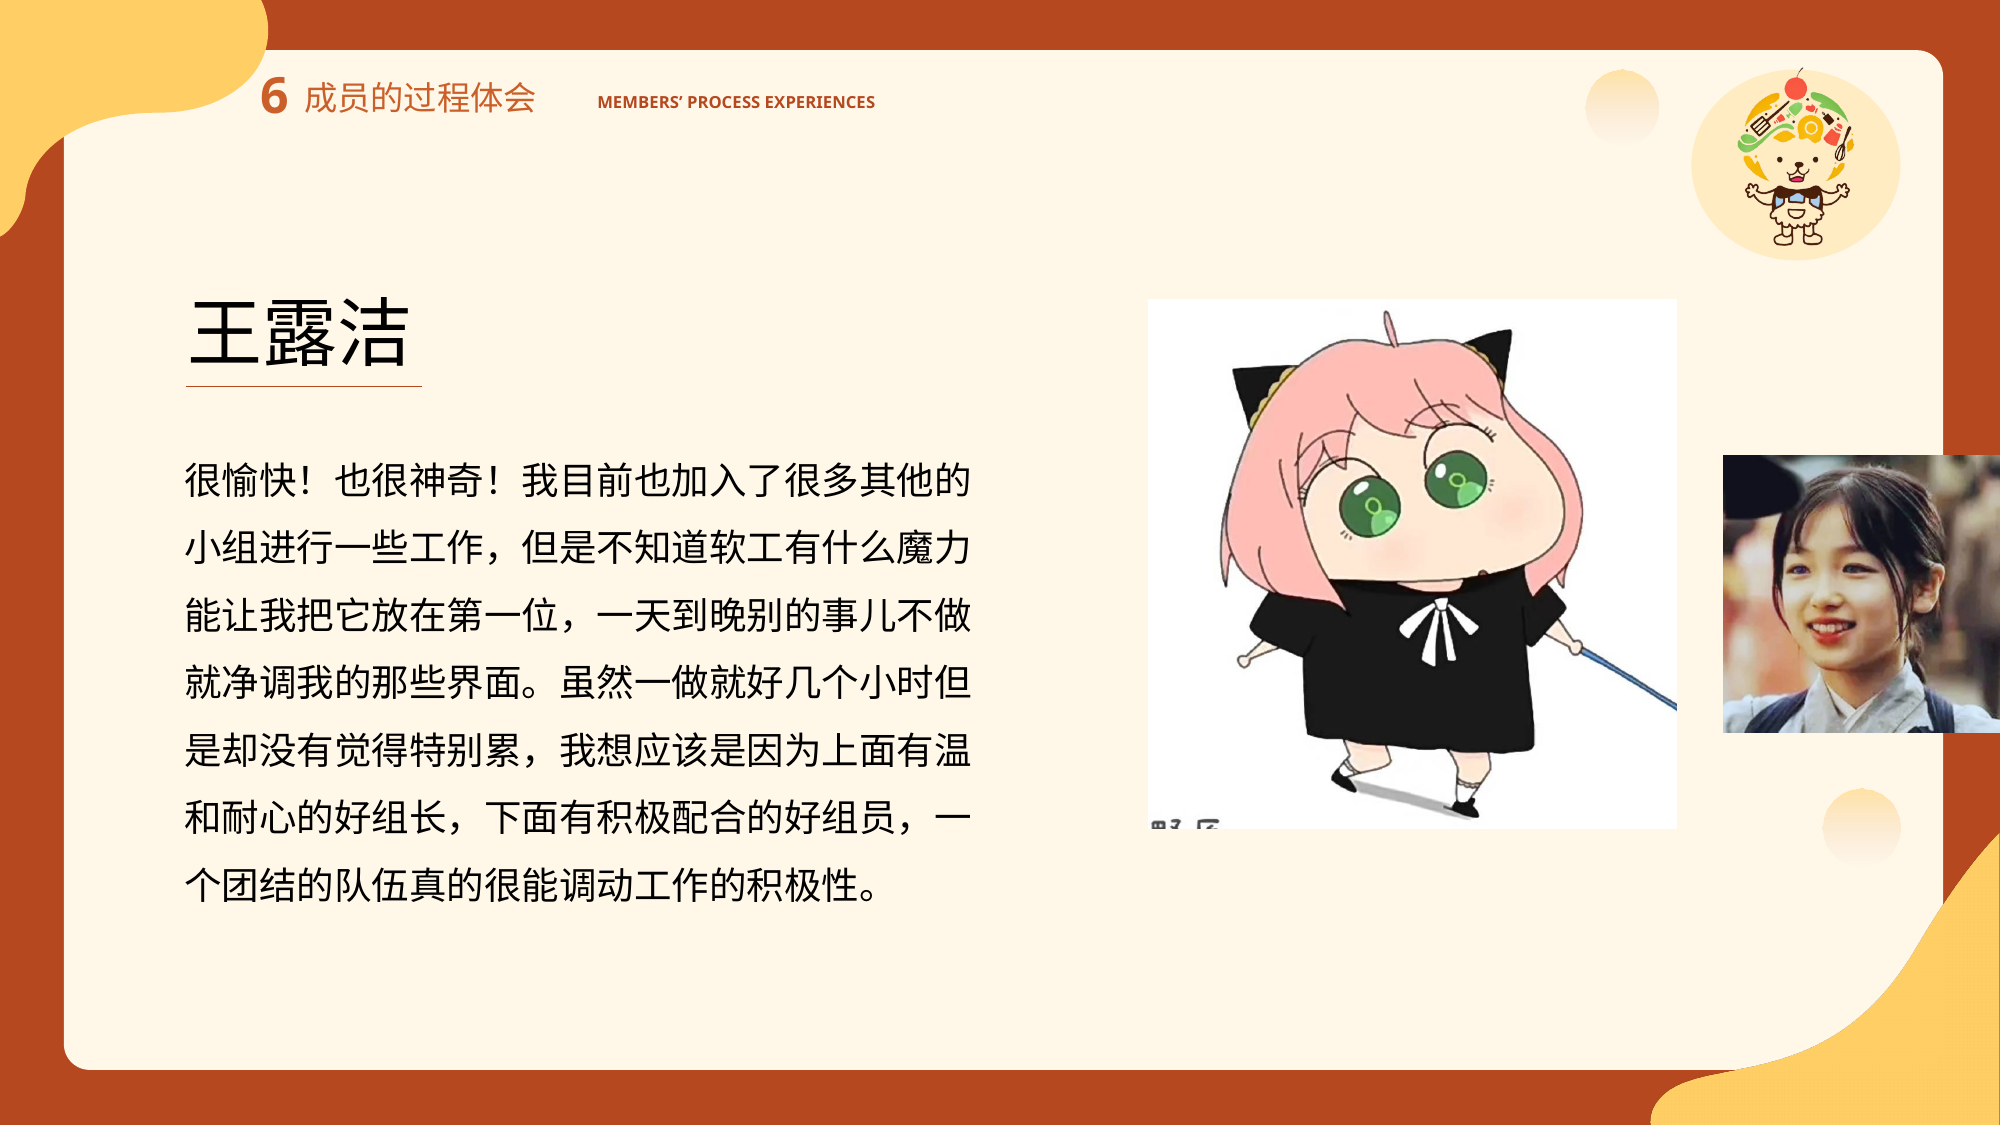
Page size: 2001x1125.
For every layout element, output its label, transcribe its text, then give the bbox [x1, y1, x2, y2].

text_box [289, 69, 1198, 125]
picture [1723, 455, 2000, 733]
text_box 很愉快！也很神奇！我目前也加入了很多其他的小组进行一些工作，但是不知道软工有什么魔力能让我把它放在第一位，一天到晚别的事儿不做就净调我的那些界面。虽然一做就好几个小时但是却没有觉得特别累，我想应该是因为上面有温和耐心的好组长，下面有积极配合的好组员，一 个团结的队伍真的很能调动工作的积极性。 [169, 426, 1015, 914]
picture [1650, 832, 2000, 1125]
text_box [1820, 787, 1902, 868]
text_box [1584, 68, 1646, 147]
text_box 6 [220, 56, 329, 132]
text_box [172, 277, 475, 387]
picture [1148, 0, 1946, 829]
